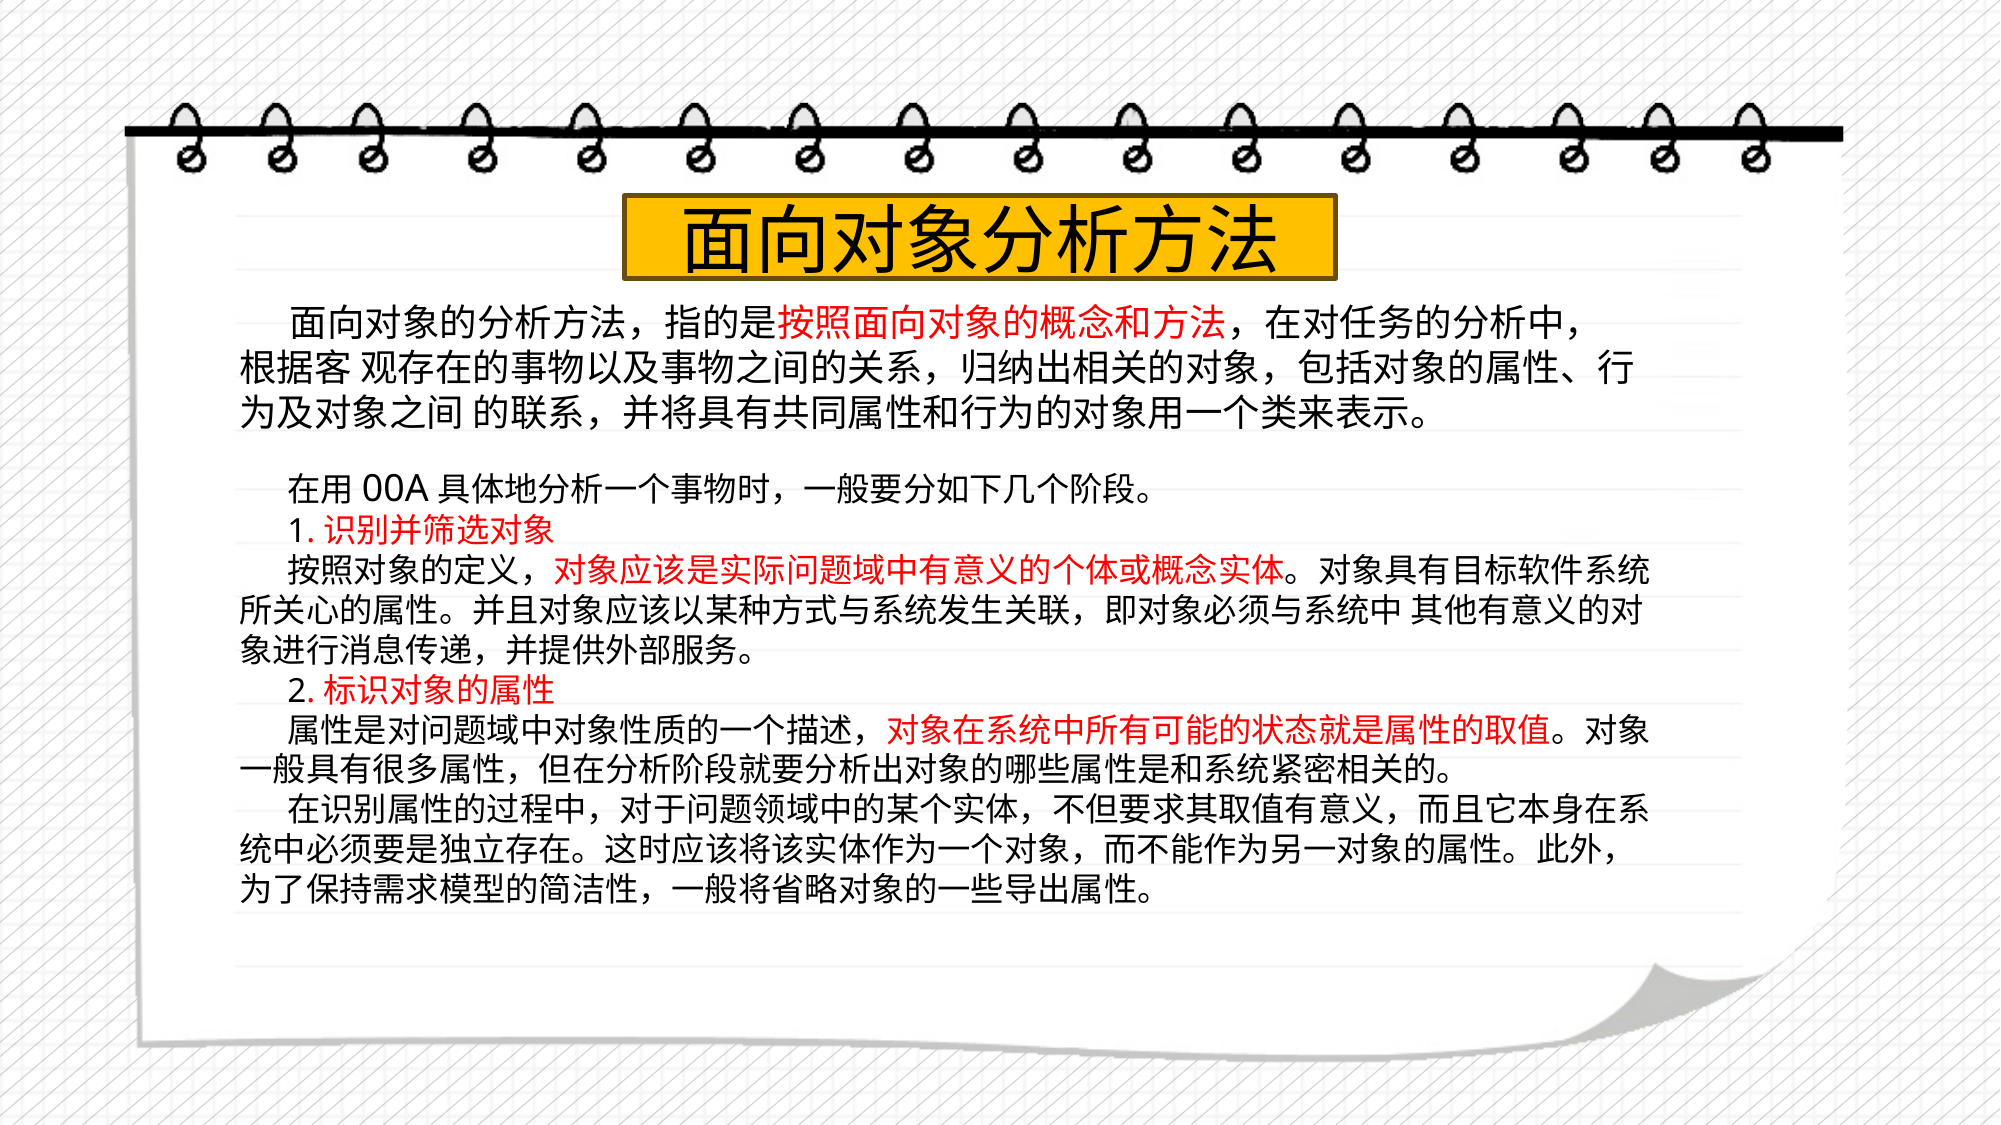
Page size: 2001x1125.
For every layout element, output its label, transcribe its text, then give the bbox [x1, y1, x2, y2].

text_box 面向对象的分析方法，指的是按照面向对象的概念和方法，在对任务的分析中，根据客 观存在的事物以及事物之间的关系，归纳出相关的对象，包括对象的属性、行为及对象之间 的联系，并将具有共同属性和行为的对象用一个类来表示。 [224, 292, 1655, 442]
text_box 面向对象分析方法 [624, 195, 1336, 279]
picture [0, 0, 2000, 1125]
text_box 在用00A具体地分析一个事物时，一般要分如下几个阶段。 1.识别并筛选对象 按照对象的定义，对象应该是实际问题域中有意义的个体或概念实体。对象具有目标软件系统所关心的属性。并且对象应该以某种方式与系统发生关联，即对象必须与系统中 其他有意义的对象进行消息传递，并提供外部服务。 2.标识对象的属性 属性是对问题域中对象性质的一个描述，对象在系统中所有可能的状态就是属性的取值。对象一般具有很多属性，但在分析阶段就要分析出对象的哪些属性是和系统紧密相关的。 在识别属性的过程中，对于问题领域中的某个实体，不但要求其取值有意义，而且它本身在系统中必须要是独立存在。这时应该将该实体作为一个对象，而不能作为另一对象的属性。此外，为了保持需求模型的简洁性，一般将省略对象的一些导出属性。 [224, 456, 1669, 916]
